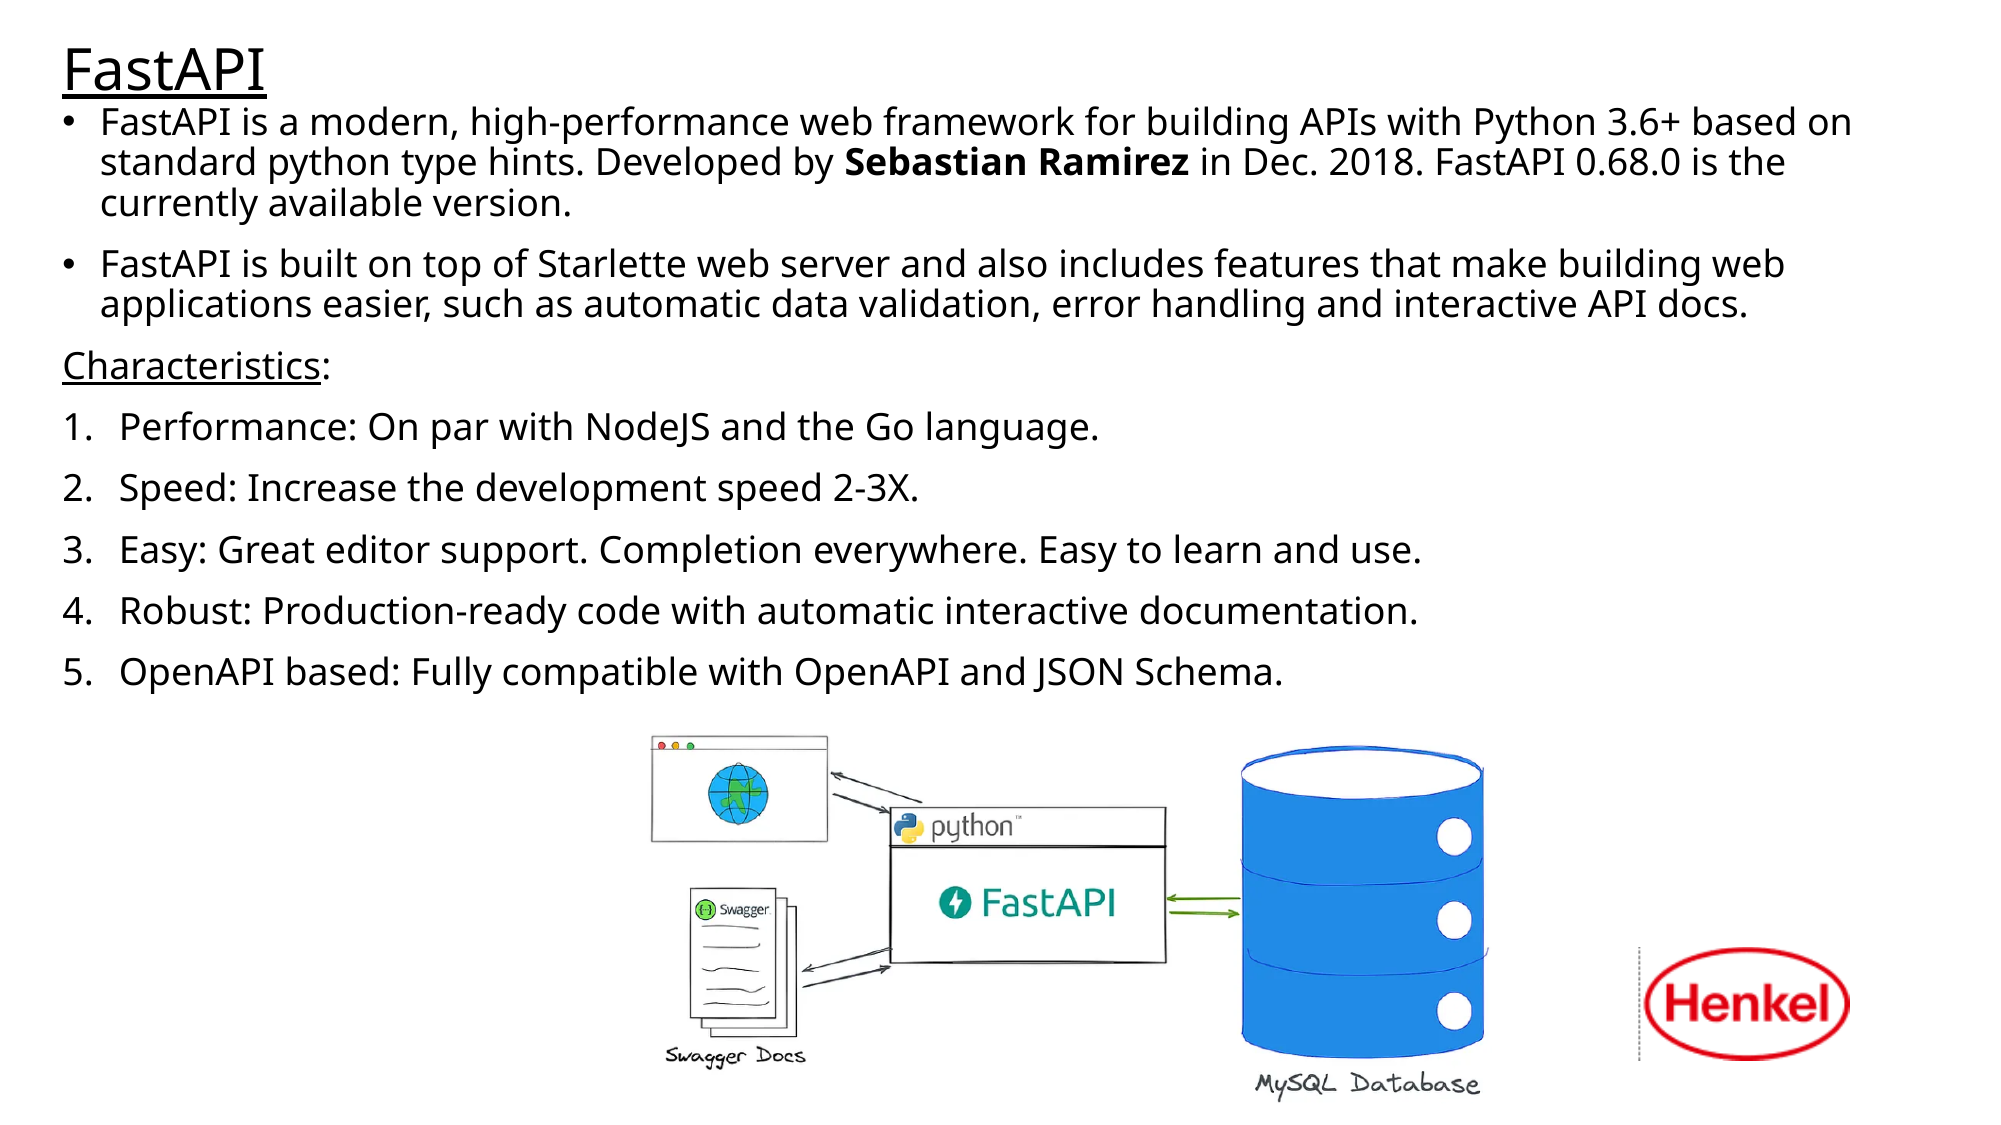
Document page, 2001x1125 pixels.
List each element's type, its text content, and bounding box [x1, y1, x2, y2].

picture [1637, 947, 1850, 1061]
picture [641, 712, 1504, 1112]
title FastAPI [47, 0, 1773, 95]
list FastAPI is a modern, high-performance web framework for building APIs with Python 3.6+ based on standard python type hints. Developed by Sebastian Ramirez in Dec. 2018. FastAPI 0.68.0 is the currently available version. FastAPI is built on top of Starlette web server and also includes features that make building web applications easier, such as automatic data validation, error handling and interactive API docs. Characteristics: Performance: On par with NodeJS and the Go language. Speed: Increase the development speed 2-3X. Easy: Great editor support. Completion everywhere. Easy to learn and use. Robust: Production-ready code with automatic interactive documentation. OpenAPI based: Fully compatible with OpenAPI and JSON Schema. [47, 95, 1883, 810]
